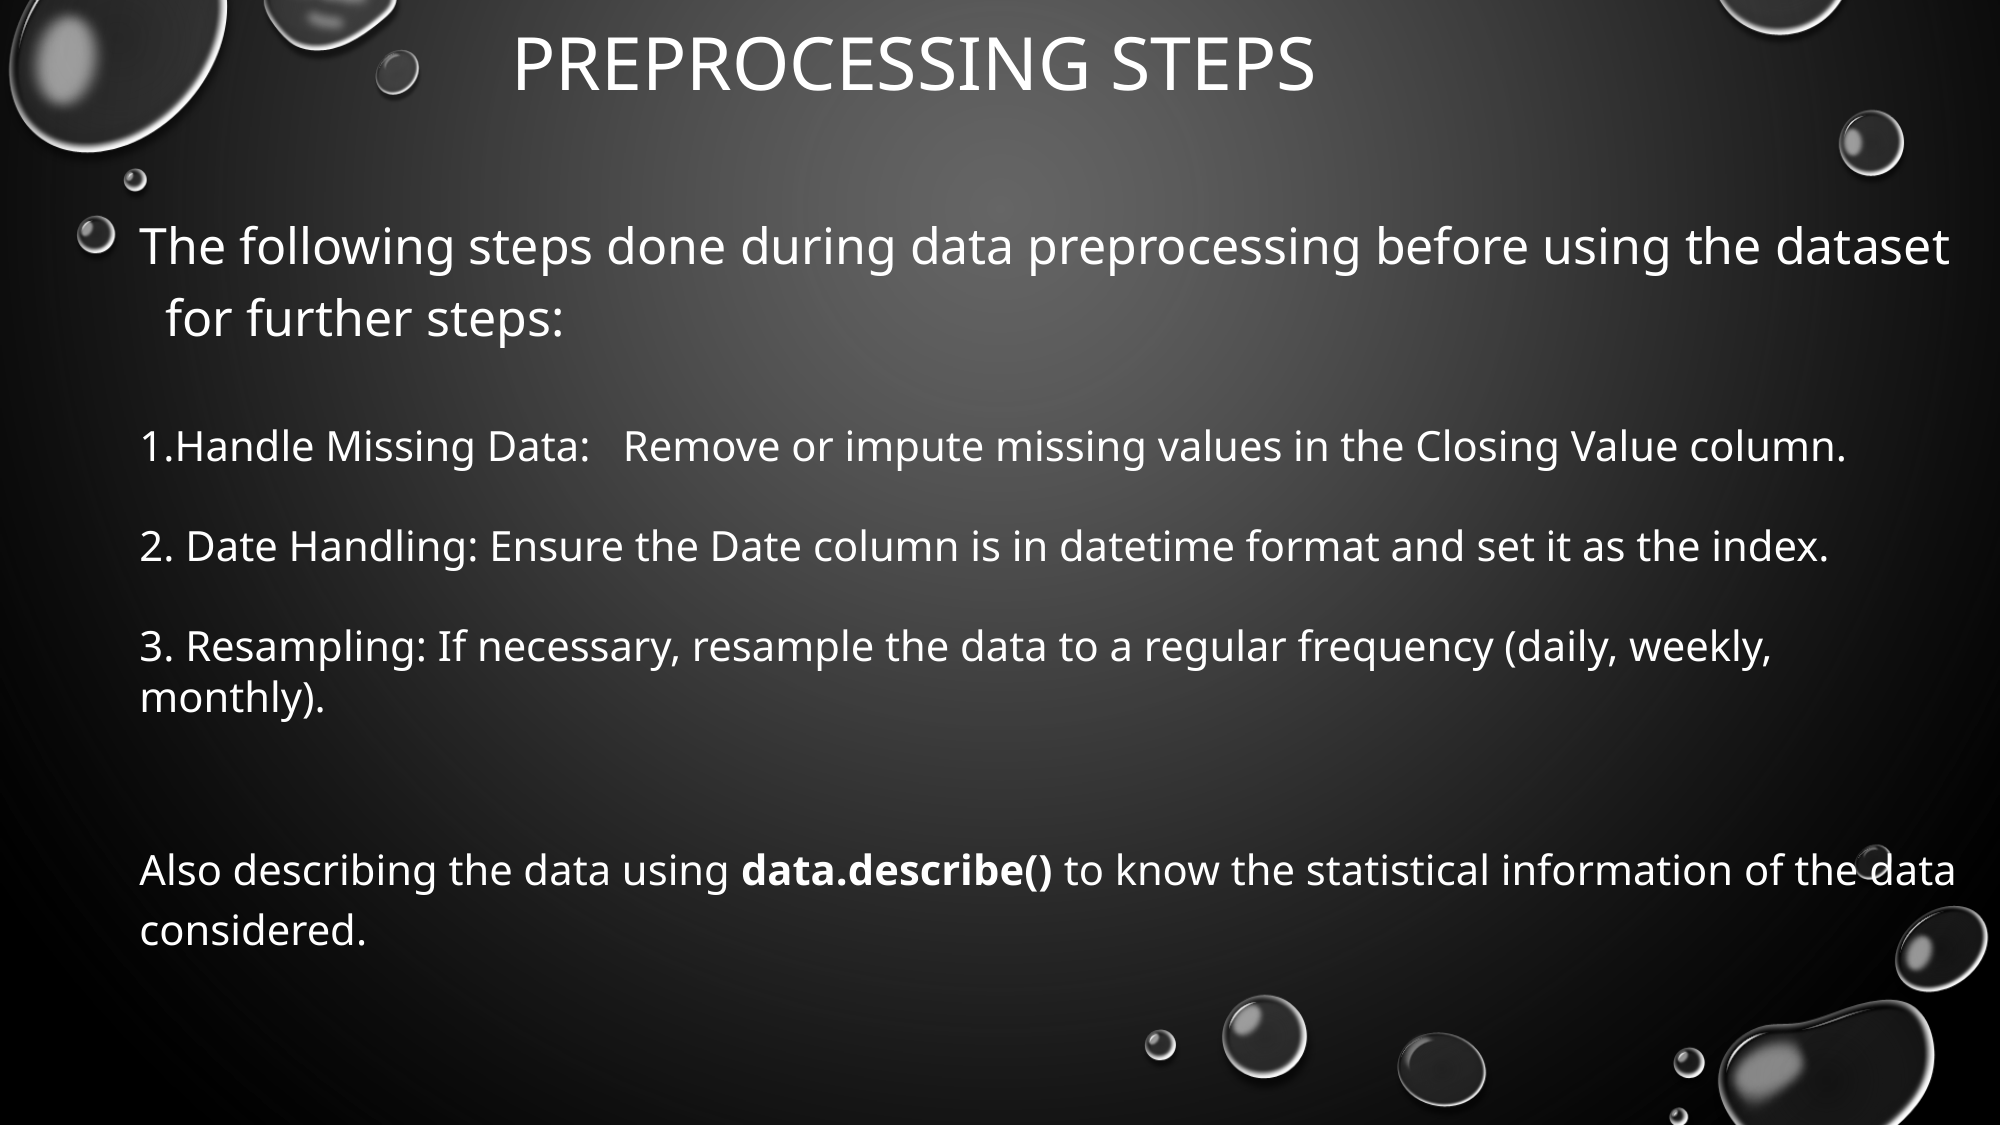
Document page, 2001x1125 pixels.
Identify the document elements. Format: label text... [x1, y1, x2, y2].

picture [0, 0, 2000, 1125]
list The following steps done during data preprocessing before using the dataset for further steps: 1.Handle Missing Data: Remove or impute missing values in the Closing Value column. 2. Date Handling: Ensure the Date column is in datetime format and set it as the index. 3. Resampling: If necessary, resample the data to a regular frequency (daily, weekly, monthly). Also describing the data using data.describe() to know the statistical information of the data considered. [124, 195, 1976, 1034]
title Preprocessing steps [64, 18, 1765, 114]
